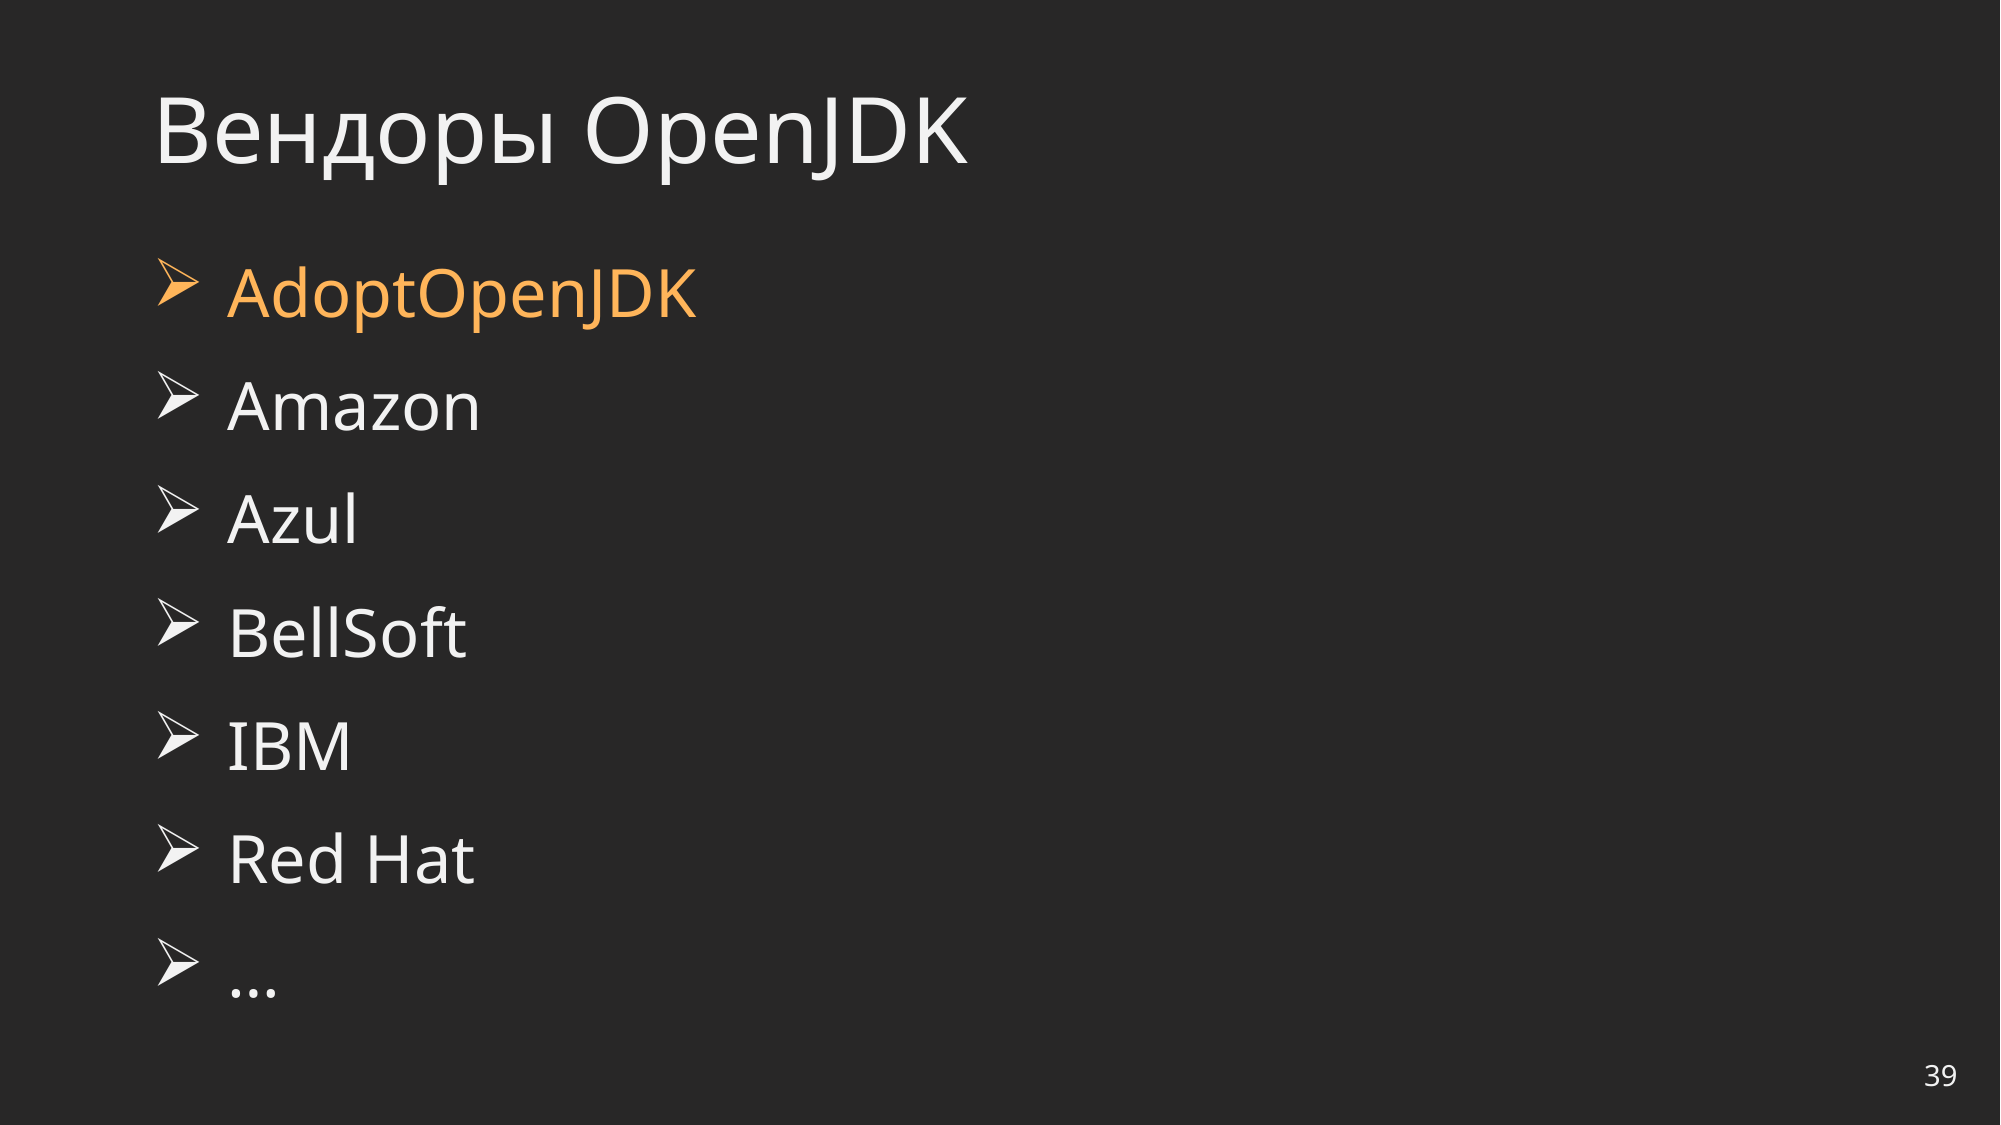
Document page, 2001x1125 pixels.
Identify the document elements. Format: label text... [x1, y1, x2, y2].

slide_number 39 [1909, 1050, 2000, 1125]
list AdoptOpenJDK Amazon Azul BellSoft IBM Red Hat … [137, 242, 1863, 1035]
title Вендоры OpenJDK [137, 25, 1863, 242]
